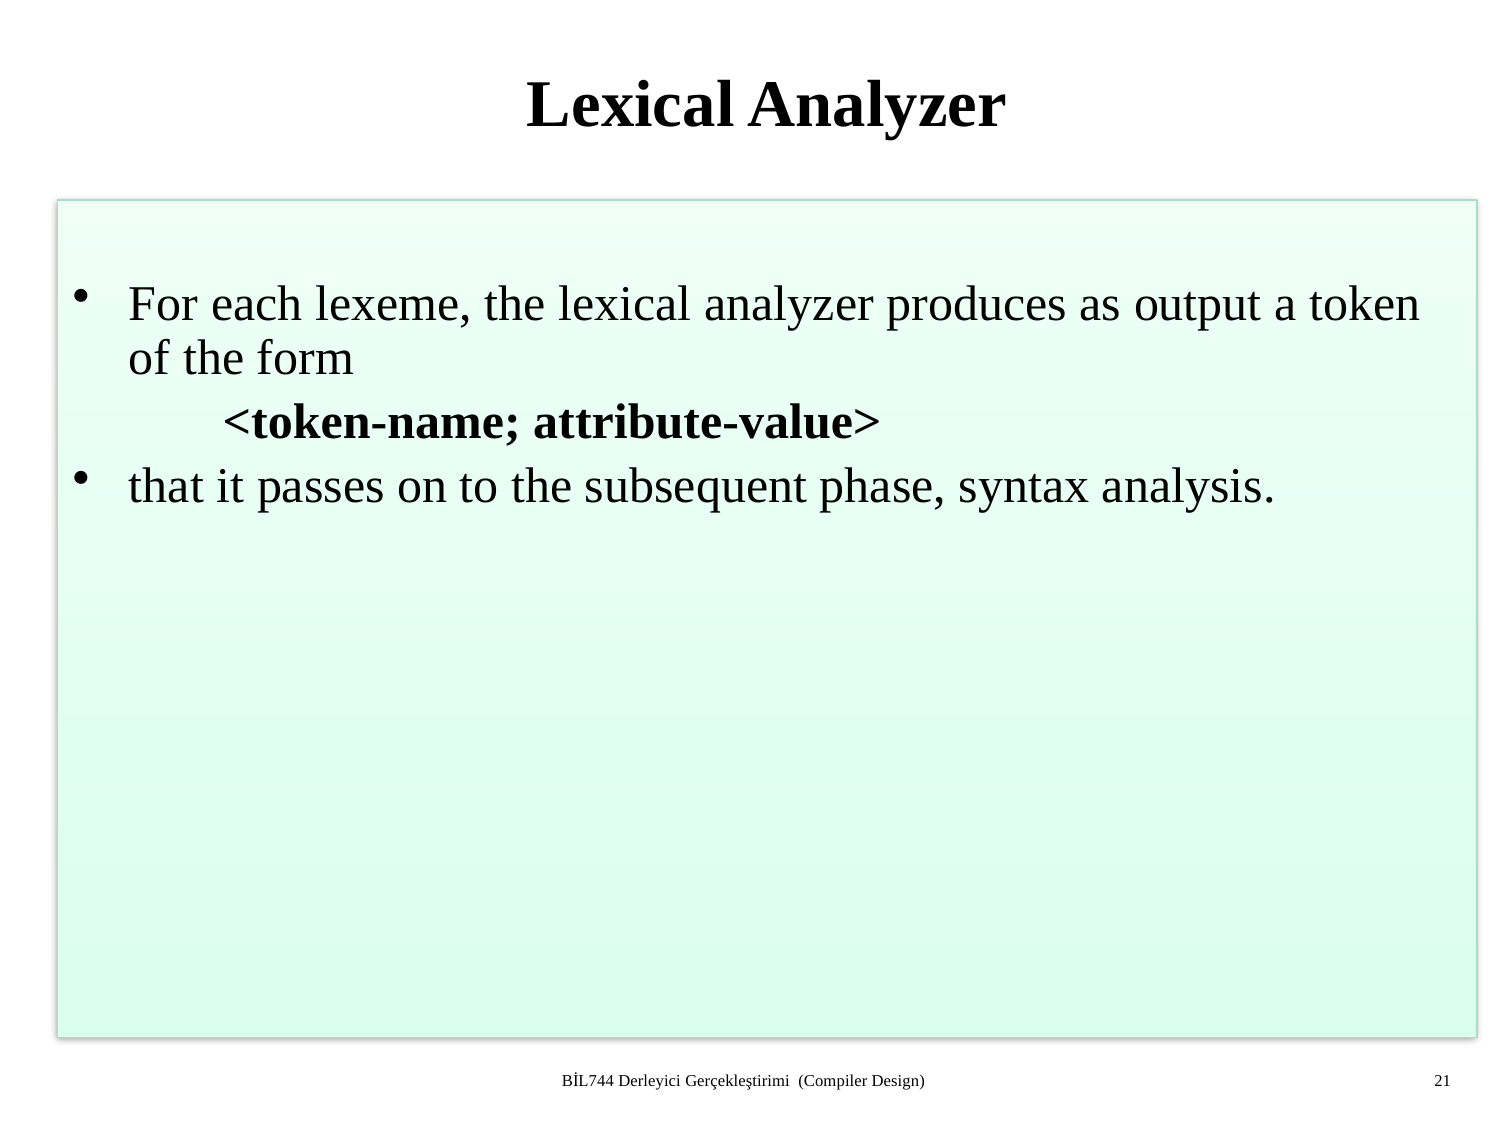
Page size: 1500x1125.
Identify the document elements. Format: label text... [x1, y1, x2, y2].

list For each lexeme, the lexical analyzer produces as output a token of the form <token-name; attribute-value> that it passes on to the subsequent phase, syntax analysis. [57, 199, 1478, 1038]
footer BİL744 Derleyici Gerçekleştirimi (Compiler Design) [462, 1062, 1025, 1100]
title Lexical Analyzer [57, 24, 1477, 175]
slide_number 21 [1153, 1062, 1467, 1100]
